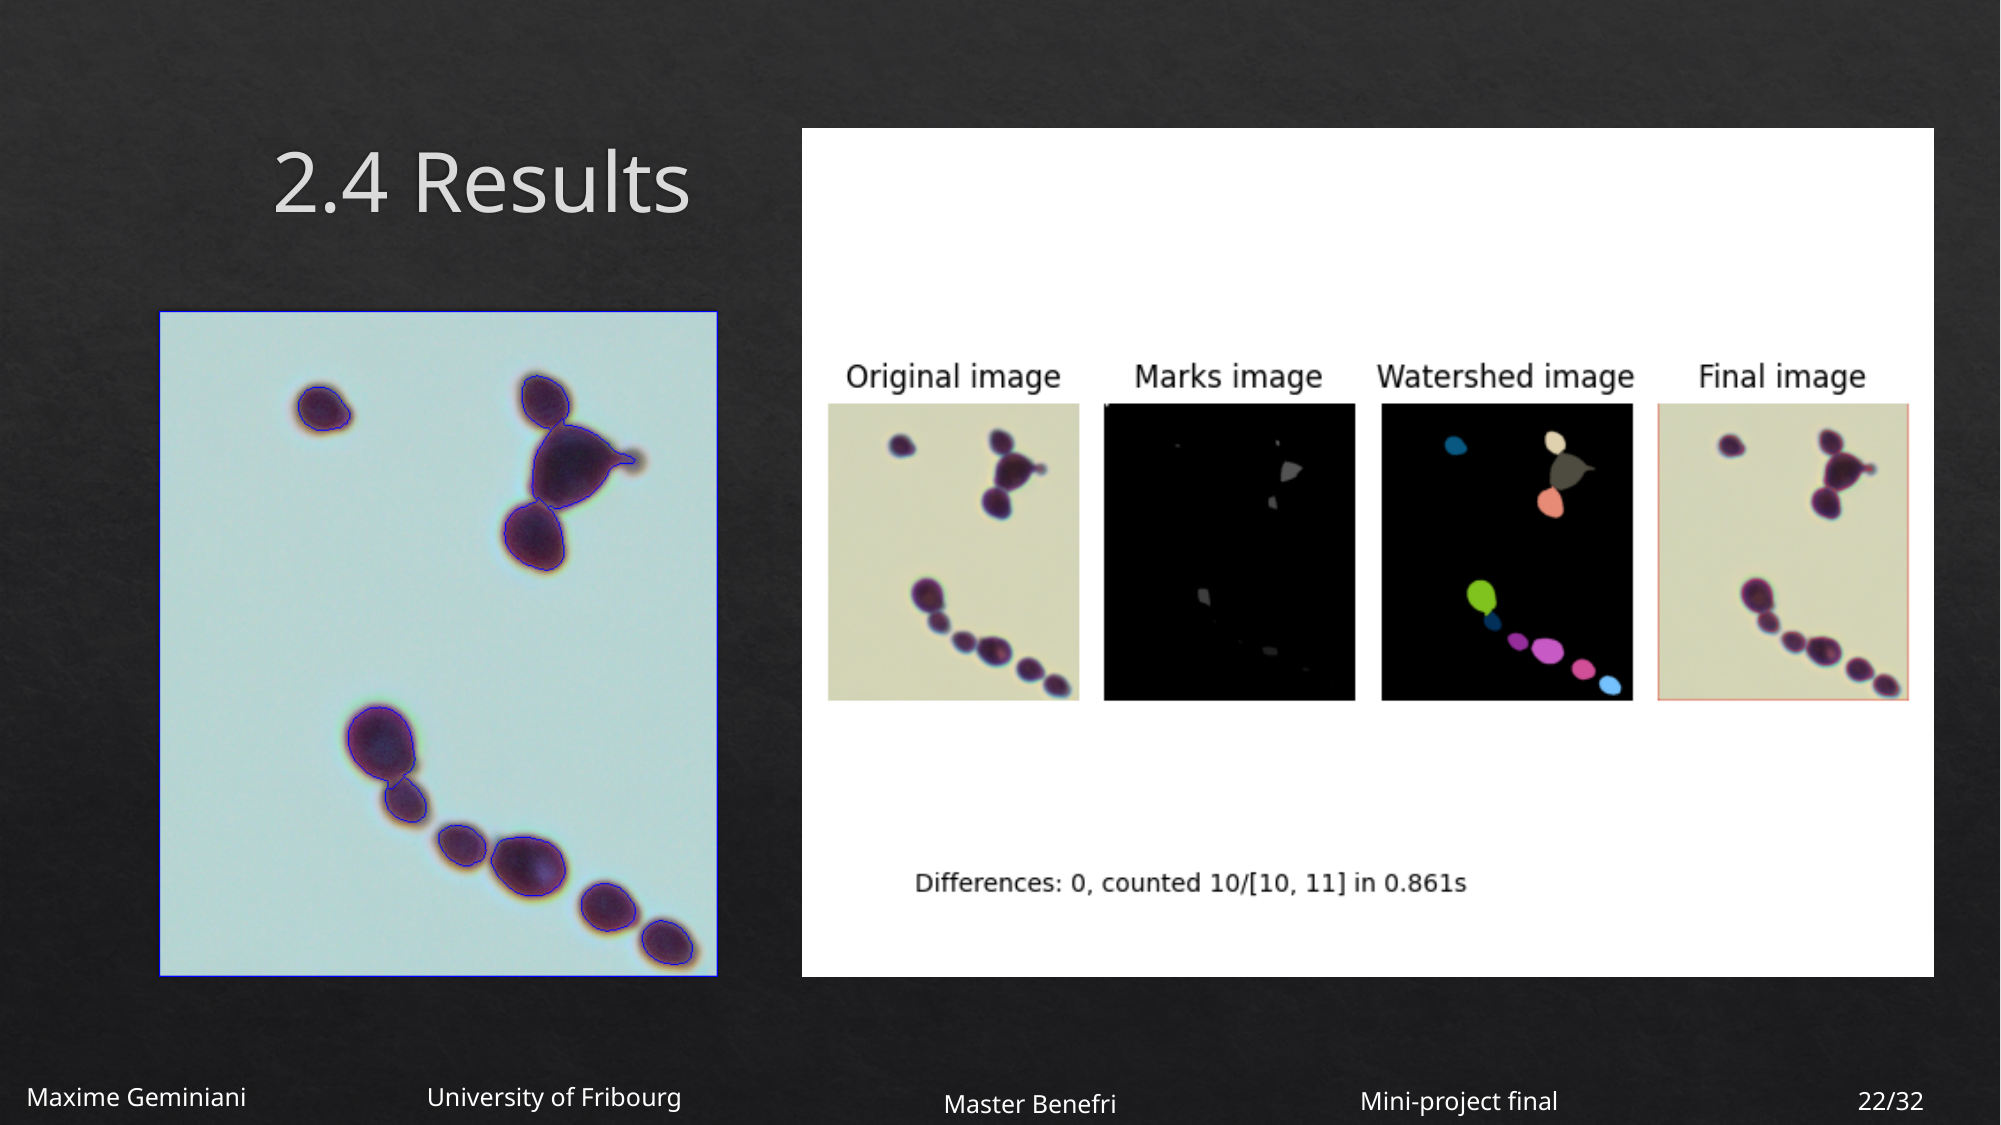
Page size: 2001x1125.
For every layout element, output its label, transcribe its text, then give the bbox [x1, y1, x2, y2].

text_box Maxime Geminiani [11, 1074, 353, 1119]
text_box Master Benefri [928, 1080, 1135, 1125]
title 2.4 Results [149, 99, 816, 260]
picture [802, 128, 1934, 978]
text_box University of Fribourg [412, 1074, 791, 1119]
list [159, 310, 718, 978]
text_box Mini-project final [1345, 1078, 1687, 1124]
text_box 22/32 [1843, 1078, 1940, 1124]
